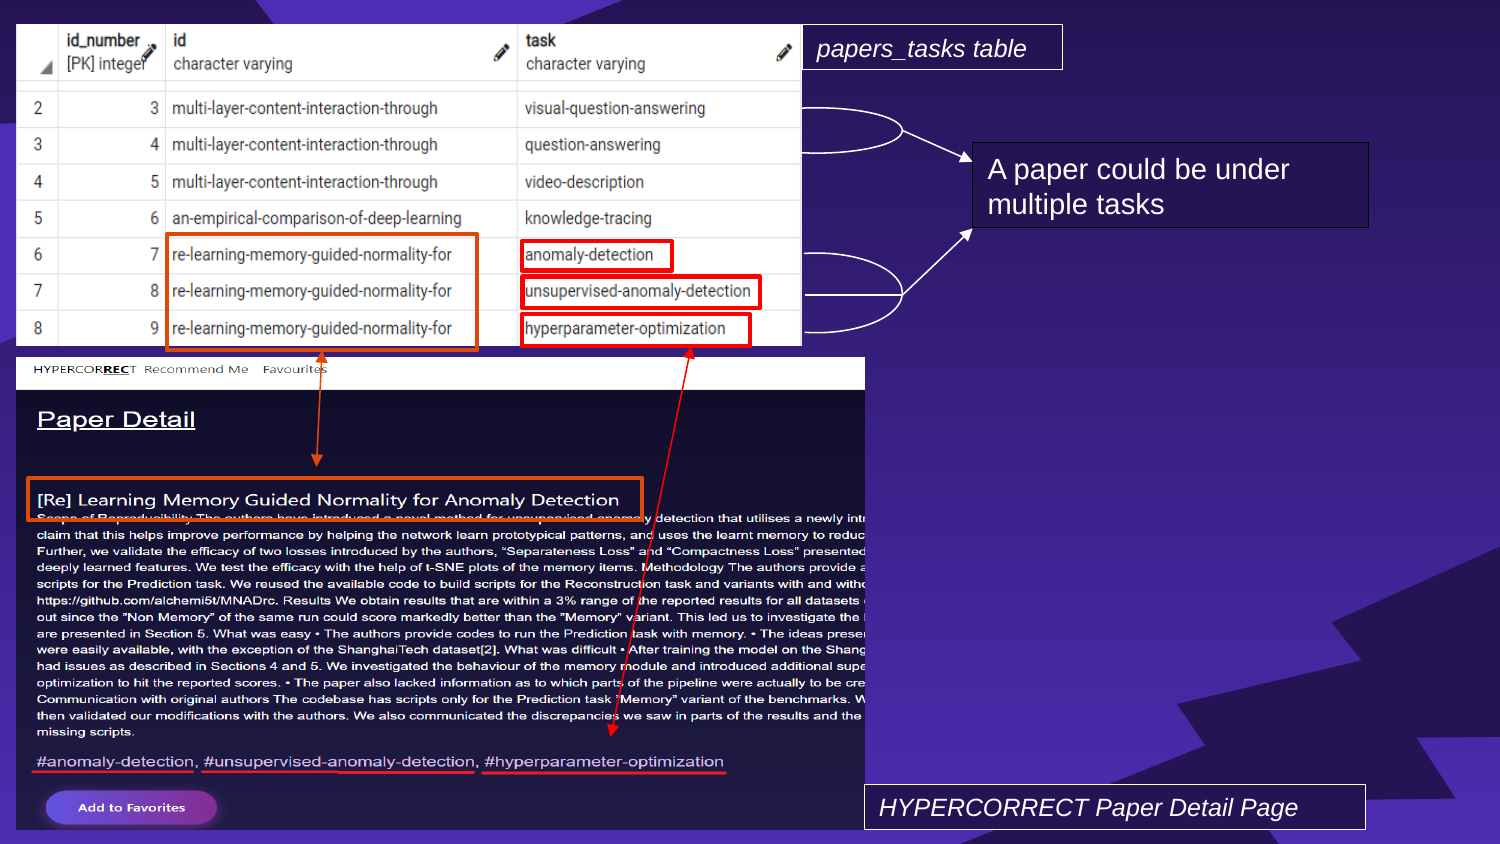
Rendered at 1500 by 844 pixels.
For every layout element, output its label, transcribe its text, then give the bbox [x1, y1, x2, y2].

picture [15, 24, 803, 347]
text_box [902, 130, 973, 162]
text_box papers_tasks table [803, 24, 1063, 70]
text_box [316, 350, 323, 468]
text_box A paper could be under multiple tasks [972, 142, 1369, 228]
text_box HYPERCORRECT Paper Detail Page [869, 784, 1366, 830]
text_box [808, 252, 897, 294]
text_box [610, 345, 692, 738]
picture [15, 357, 865, 831]
text_box [808, 304, 900, 334]
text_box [902, 228, 973, 296]
text_box [808, 107, 903, 154]
